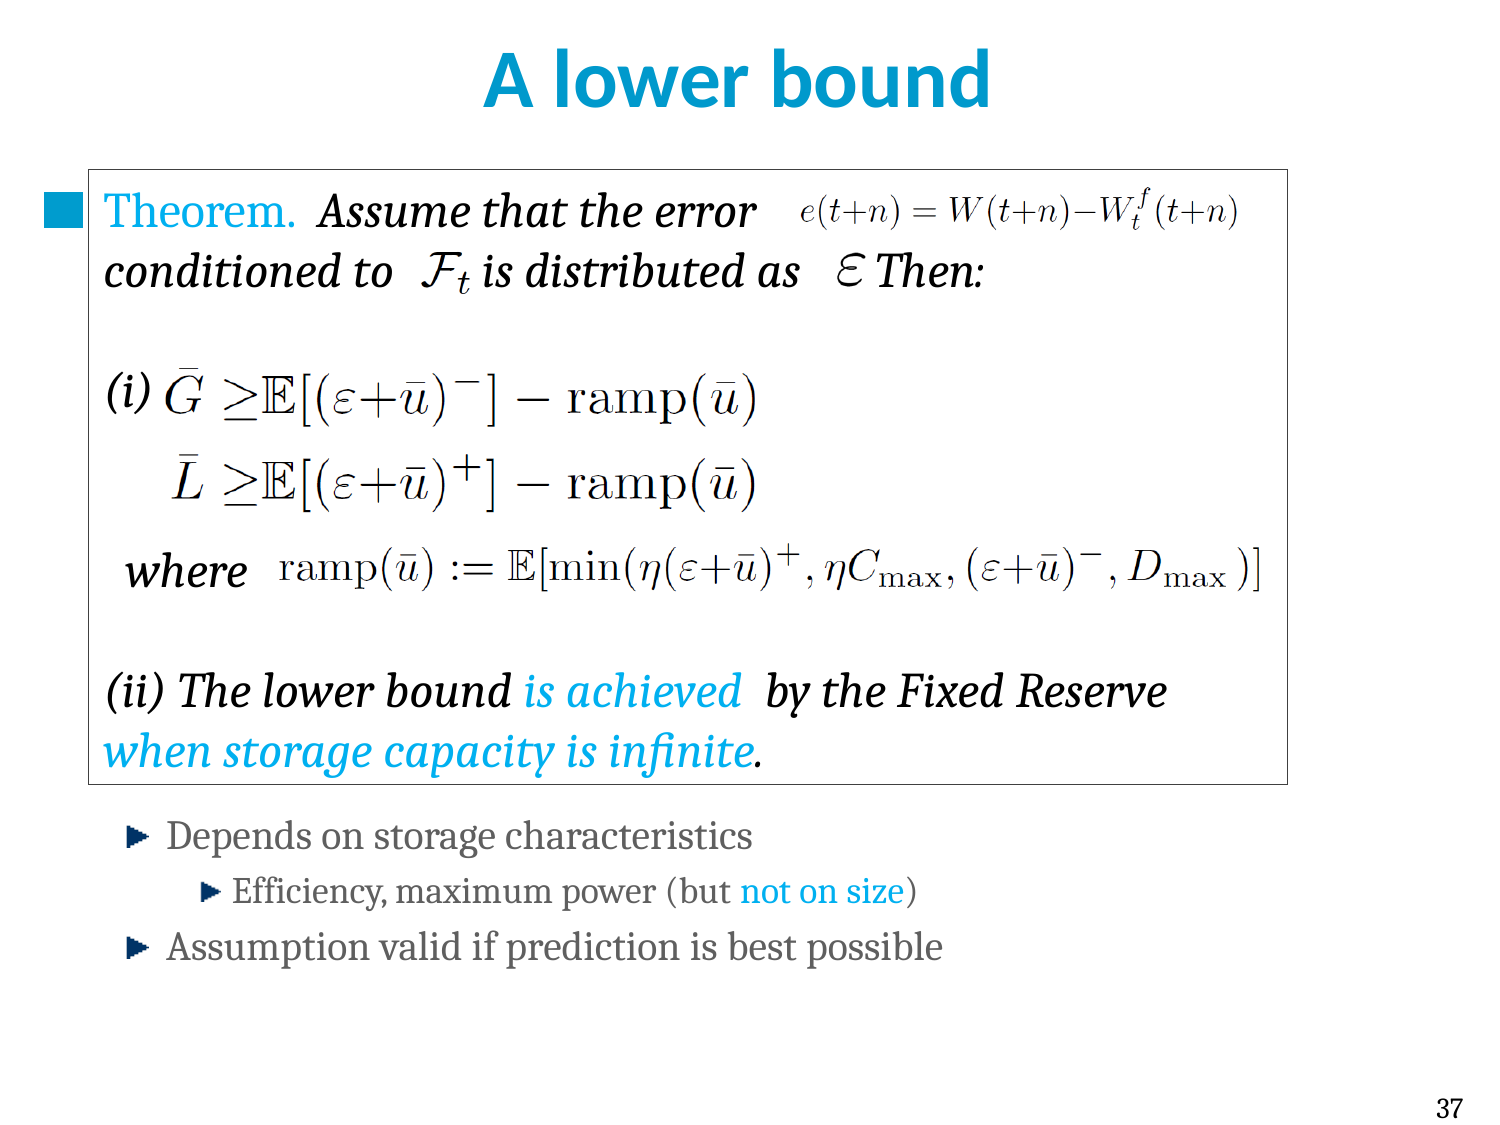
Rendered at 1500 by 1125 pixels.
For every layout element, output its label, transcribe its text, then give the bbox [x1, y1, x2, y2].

picture [119, 818, 149, 848]
footer 37 [1399, 1082, 1500, 1125]
picture [277, 532, 1270, 596]
list Depends on storage characteristics Efficiency, maximum power (but not on size) Assumption valid if prediction is best possible [29, 172, 1483, 1107]
picture [833, 247, 868, 290]
picture [797, 184, 1242, 237]
picture [119, 929, 149, 959]
text_box Theorem. Assume that the error conditioned to is distributed as . Then: (i) where (ii) The lower bound is achieved by the Fixed Reserve when storage capacity is infinite. [88, 169, 1288, 785]
picture [420, 249, 474, 297]
picture [158, 353, 762, 520]
title A lower bound [17, 0, 1460, 150]
picture [194, 875, 221, 902]
